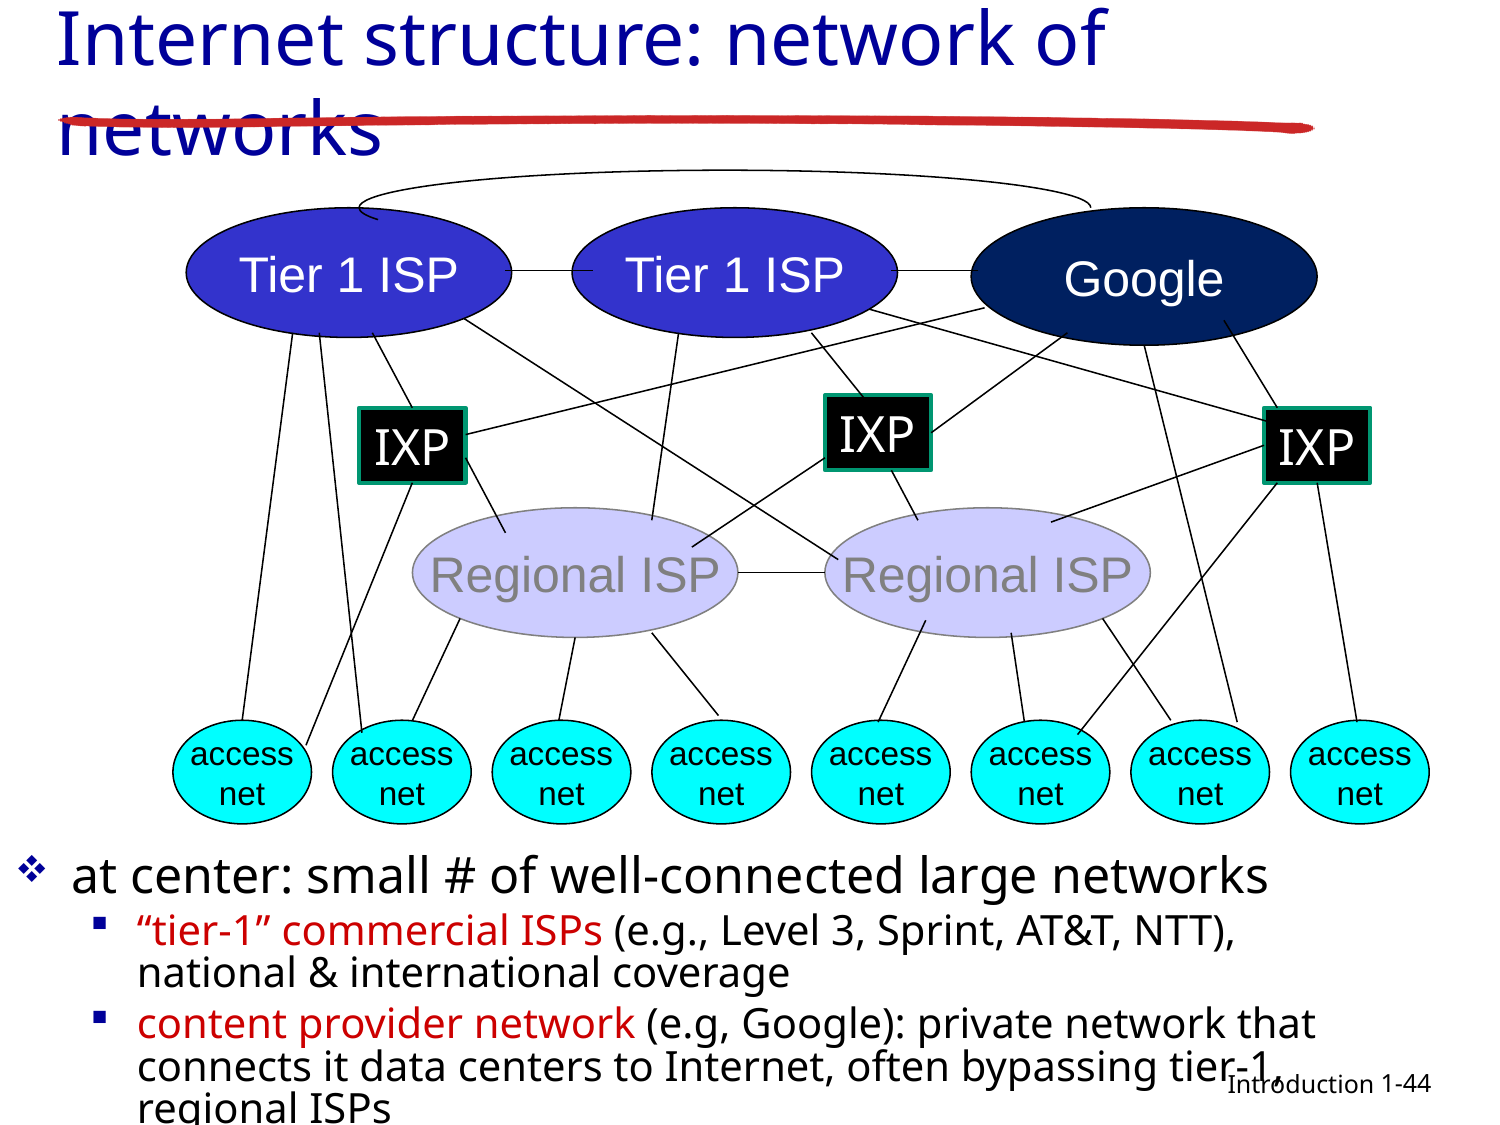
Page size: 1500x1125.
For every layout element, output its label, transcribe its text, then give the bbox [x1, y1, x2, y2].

list at center: small # of well-connected large networks “tier-1” commercial ISPs (e.g., Level 3, Sprint, AT&T, NTT), national & international coverage content provider network (e.g, Google): private network that connects it data centers to Internet, often bypassing tier-1, regional ISPs [0, 844, 1385, 1125]
slide_number 1-44 [1365, 1059, 1477, 1106]
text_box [172, 169, 1430, 825]
title Internet structure: network of networks [41, 26, 1371, 135]
picture [53, 110, 1329, 140]
